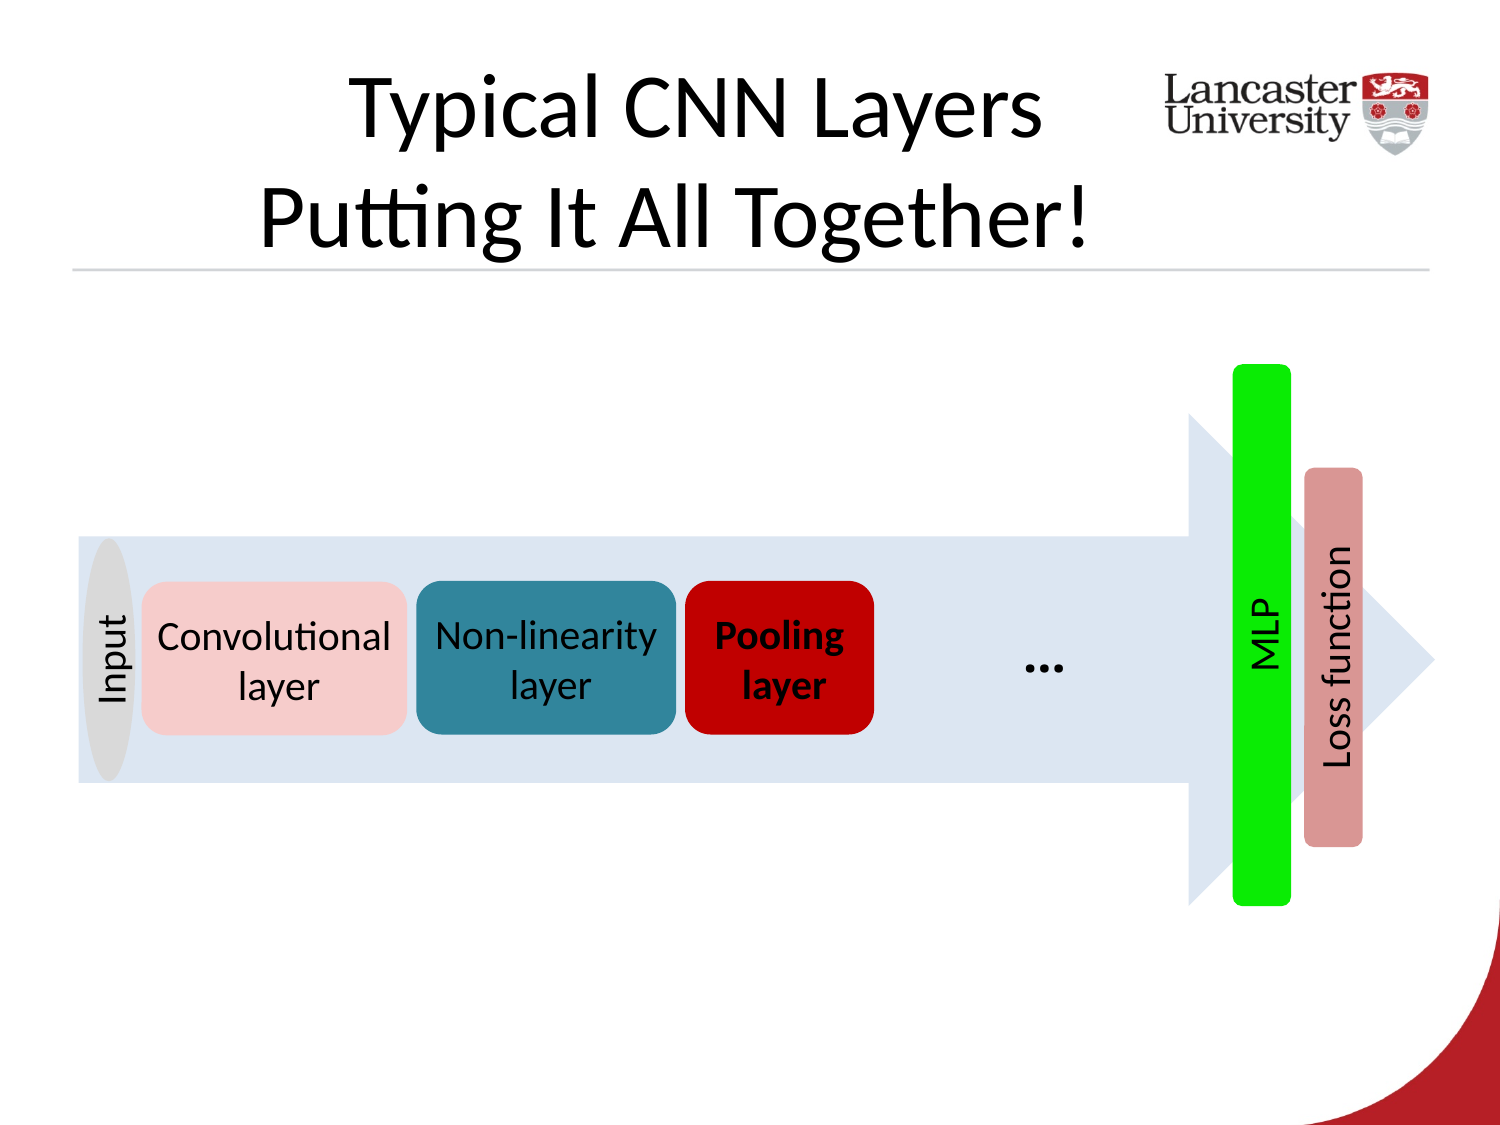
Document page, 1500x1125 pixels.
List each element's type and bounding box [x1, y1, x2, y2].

picture [0, 0, 1500, 1125]
text_box [78, 364, 1436, 907]
text_box [0, 38, 1401, 226]
